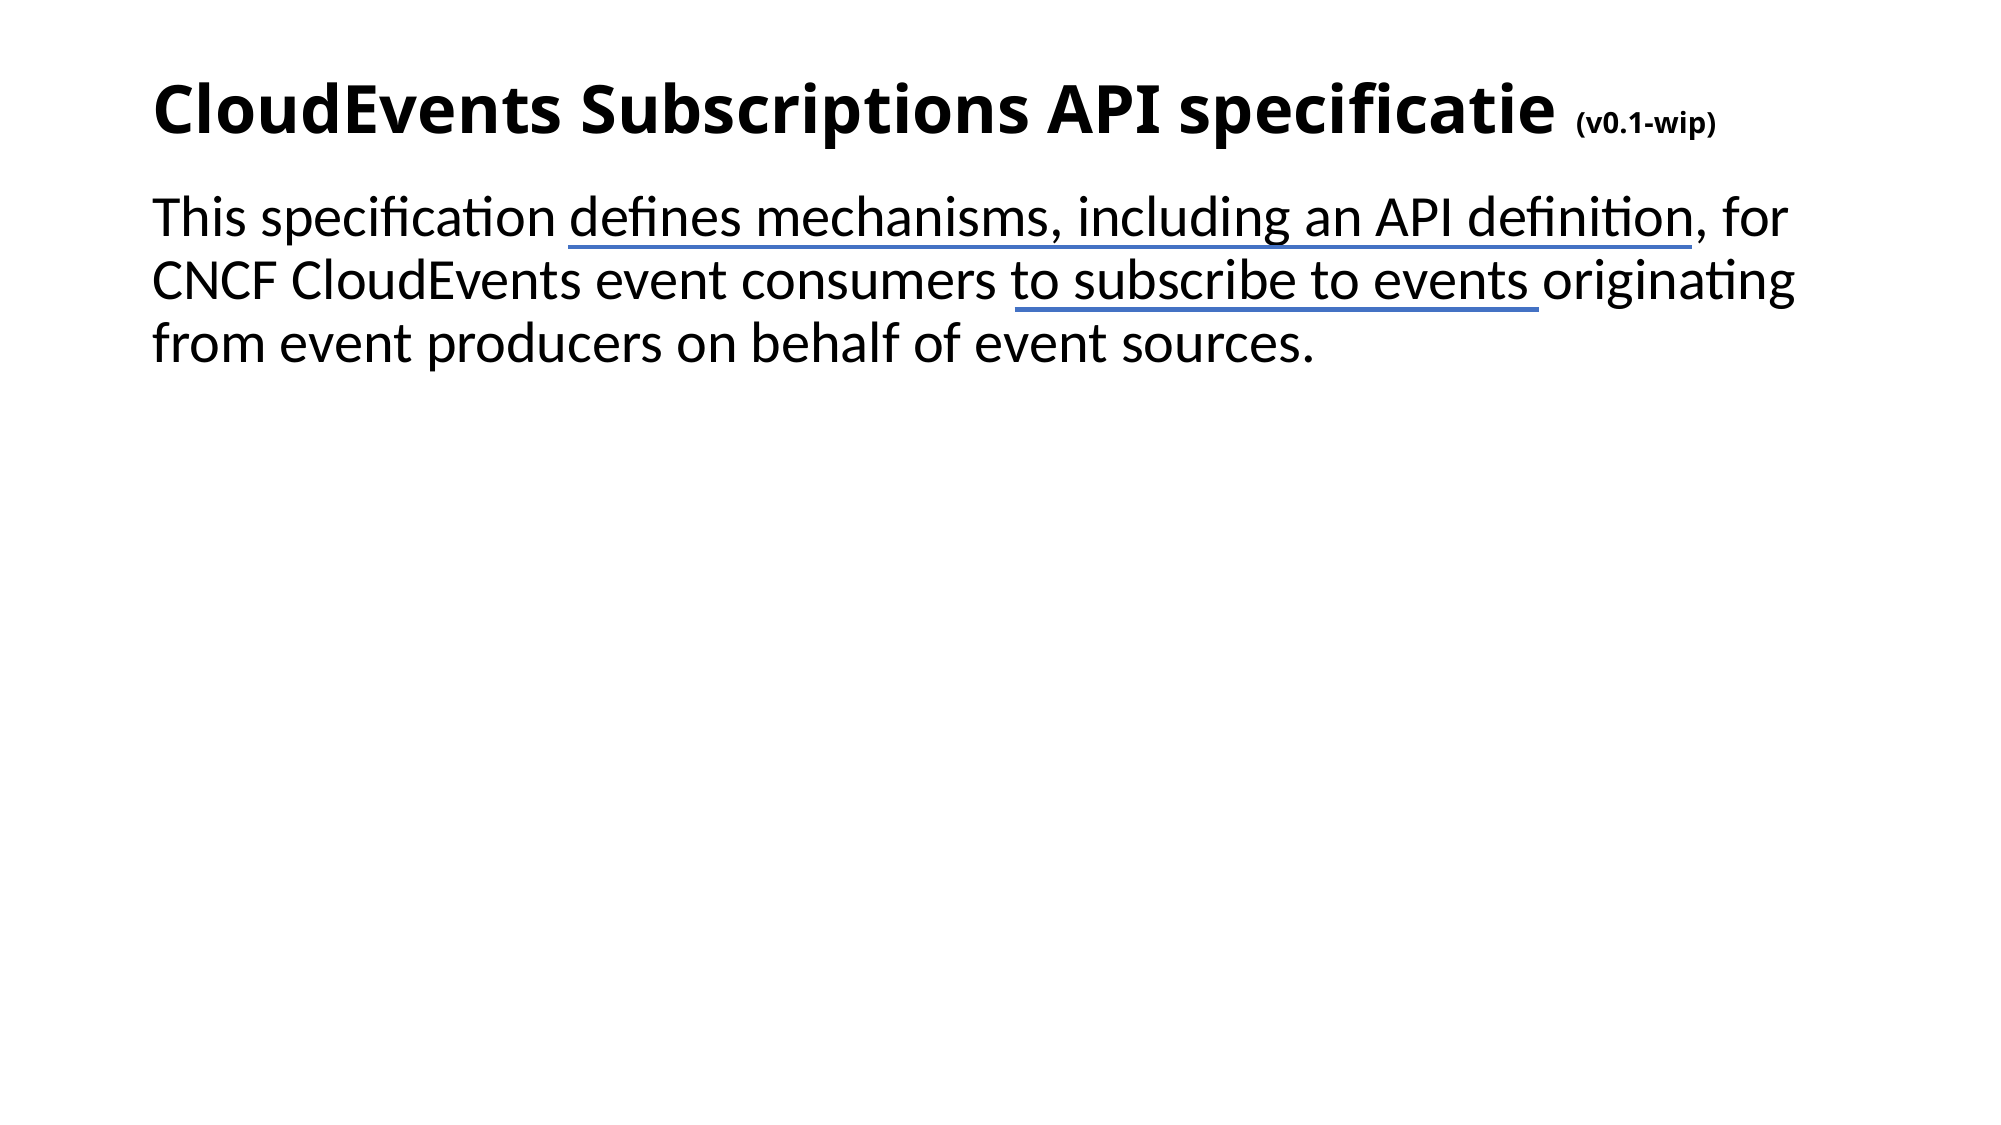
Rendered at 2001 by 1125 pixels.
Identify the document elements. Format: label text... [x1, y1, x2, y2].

list This specification defines mechanisms, including an API definition, for CNCF CloudEvents event consumers to subscribe to events originating from event producers on behalf of event sources. [137, 178, 1885, 1014]
title CloudEvents Subscriptions API specificatie (v0.1-wip) [137, 59, 1863, 164]
